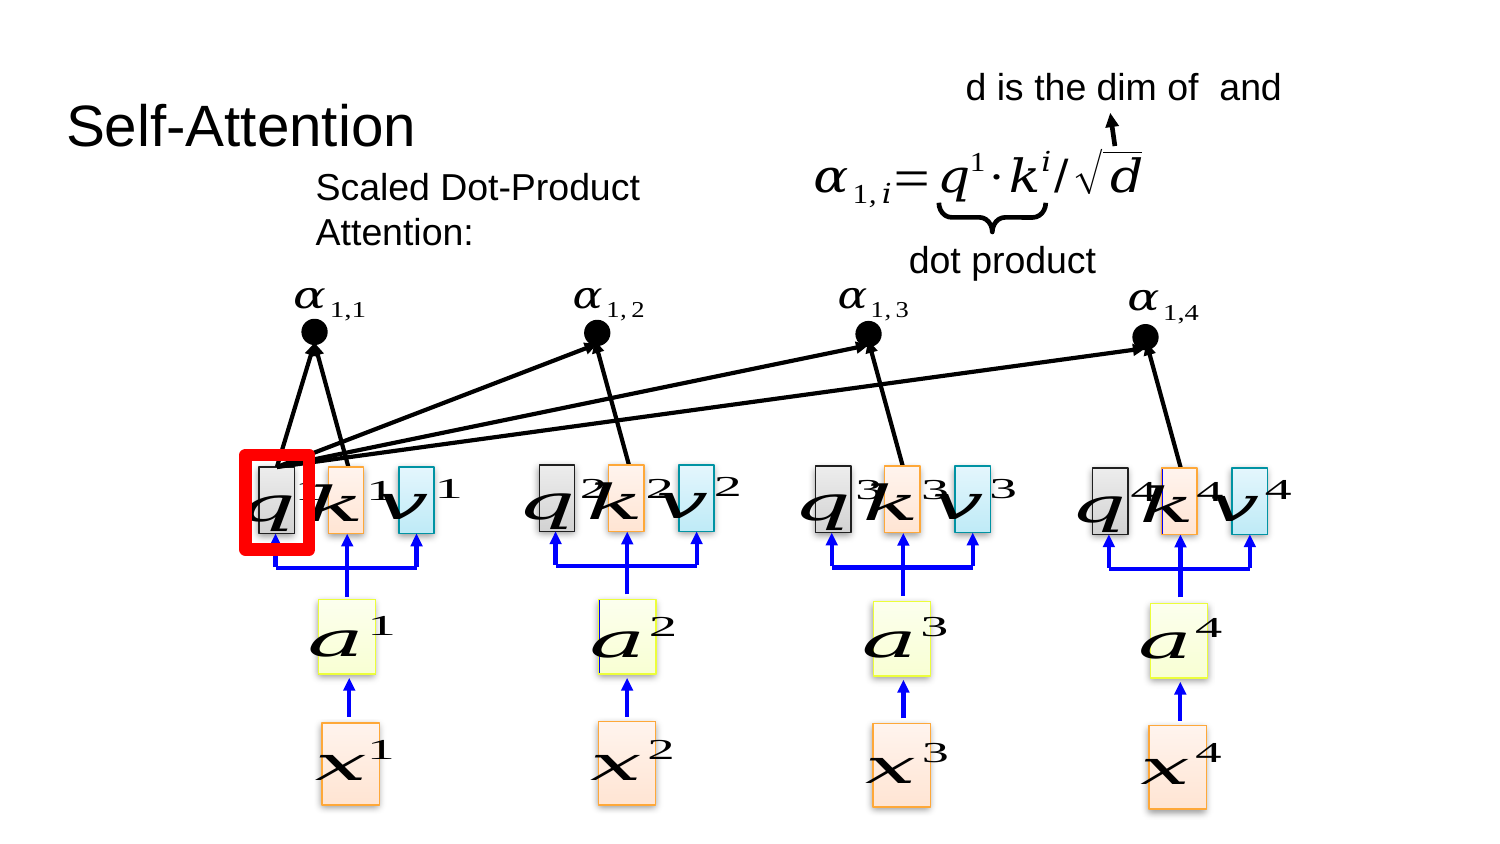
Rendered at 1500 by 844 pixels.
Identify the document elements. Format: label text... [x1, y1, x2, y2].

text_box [1146, 342, 1183, 466]
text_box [1109, 112, 1116, 147]
text_box Scaled Dot-Product Attention: [300, 167, 821, 260]
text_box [236, 466, 464, 597]
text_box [1069, 467, 1297, 598]
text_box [859, 604, 948, 808]
text_box [1132, 324, 1159, 345]
text_box [301, 318, 328, 340]
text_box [584, 602, 673, 806]
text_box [868, 339, 905, 346]
text_box dot product [860, 228, 1146, 288]
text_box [308, 605, 398, 806]
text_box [516, 477, 744, 595]
text_box [584, 319, 611, 341]
text_box [855, 320, 882, 343]
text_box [317, 343, 598, 468]
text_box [871, 347, 1146, 468]
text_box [792, 477, 1020, 596]
title Self-Attention [51, 72, 1449, 167]
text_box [1134, 606, 1224, 810]
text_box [600, 344, 869, 468]
text_box [938, 202, 1047, 233]
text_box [276, 342, 315, 468]
text_box [244, 453, 269, 465]
